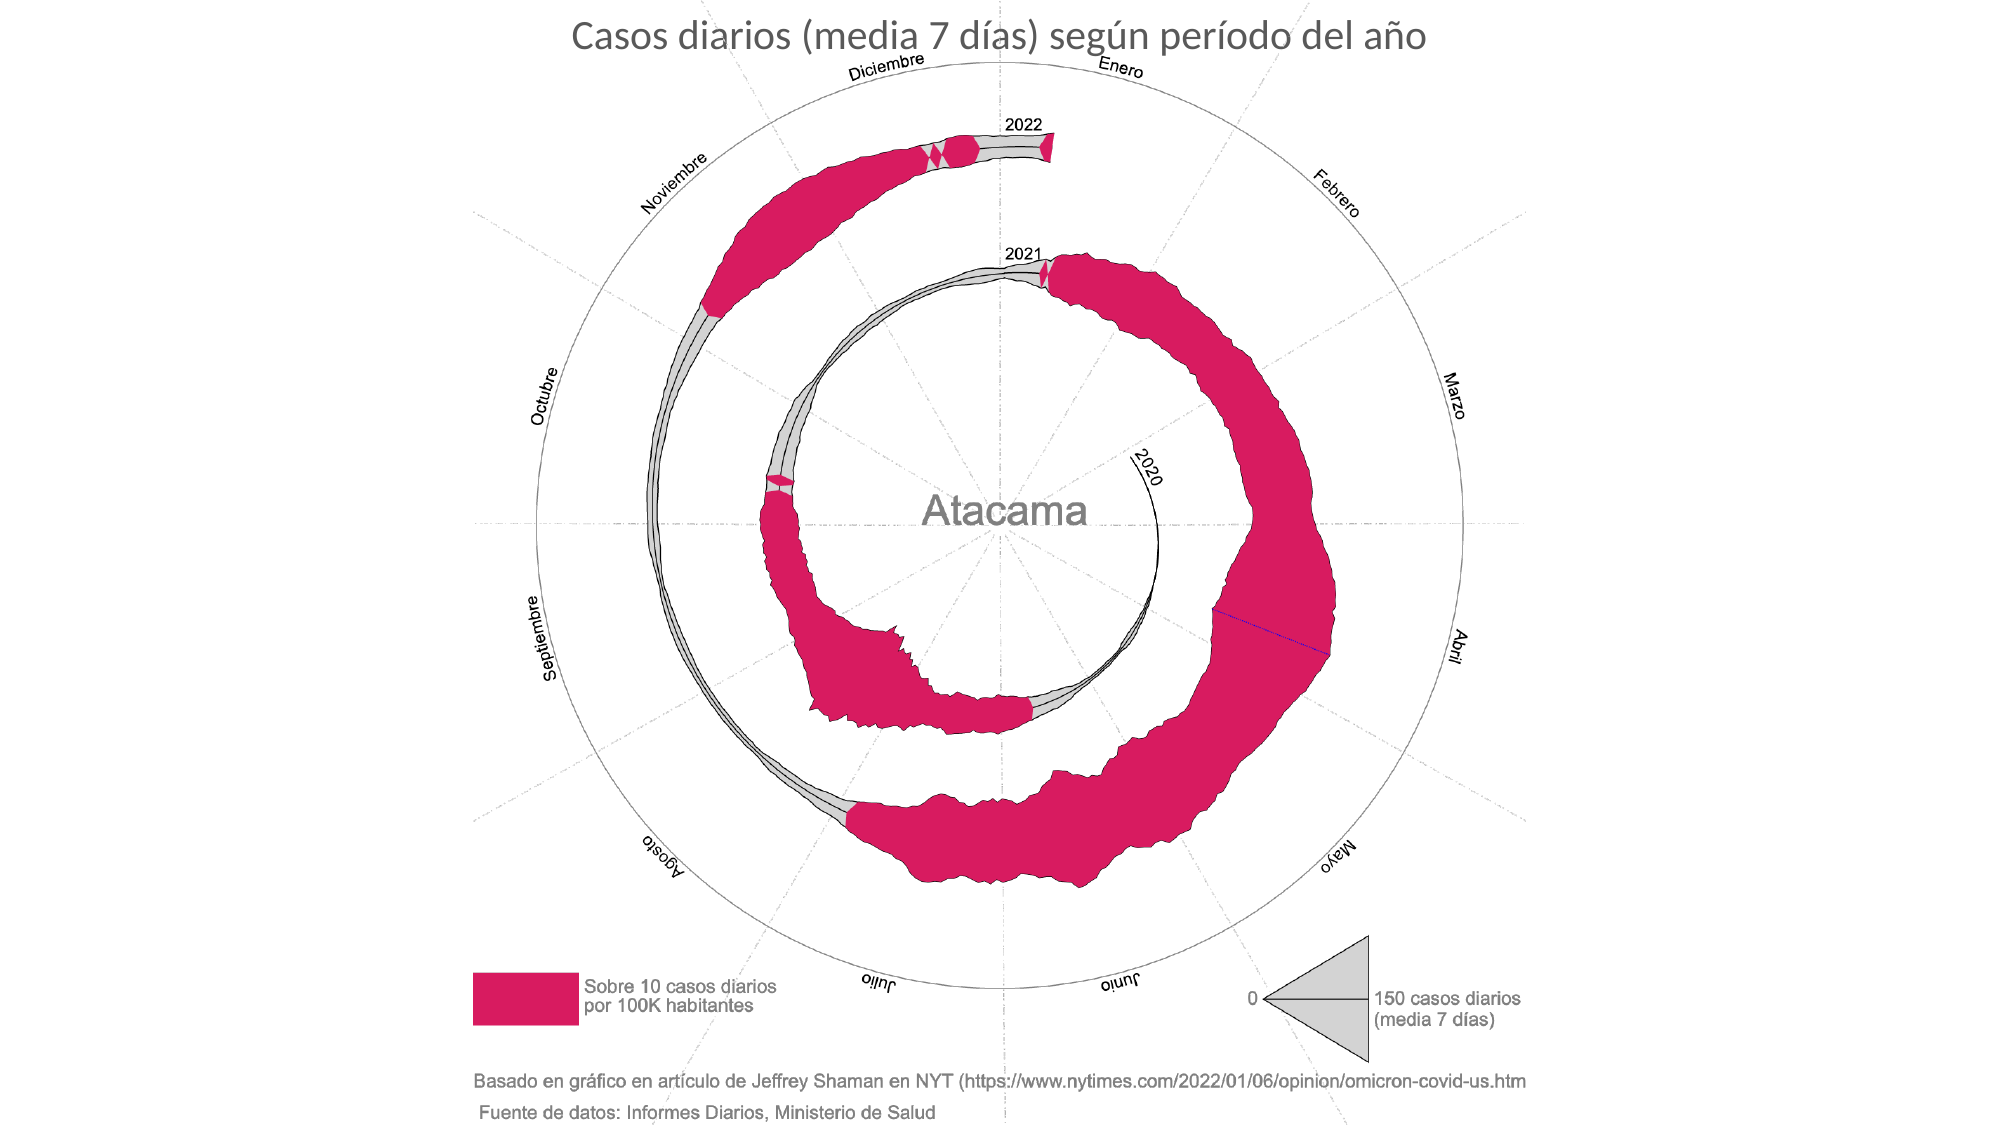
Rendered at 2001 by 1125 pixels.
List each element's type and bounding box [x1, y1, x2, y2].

picture [473, 0, 1527, 1125]
